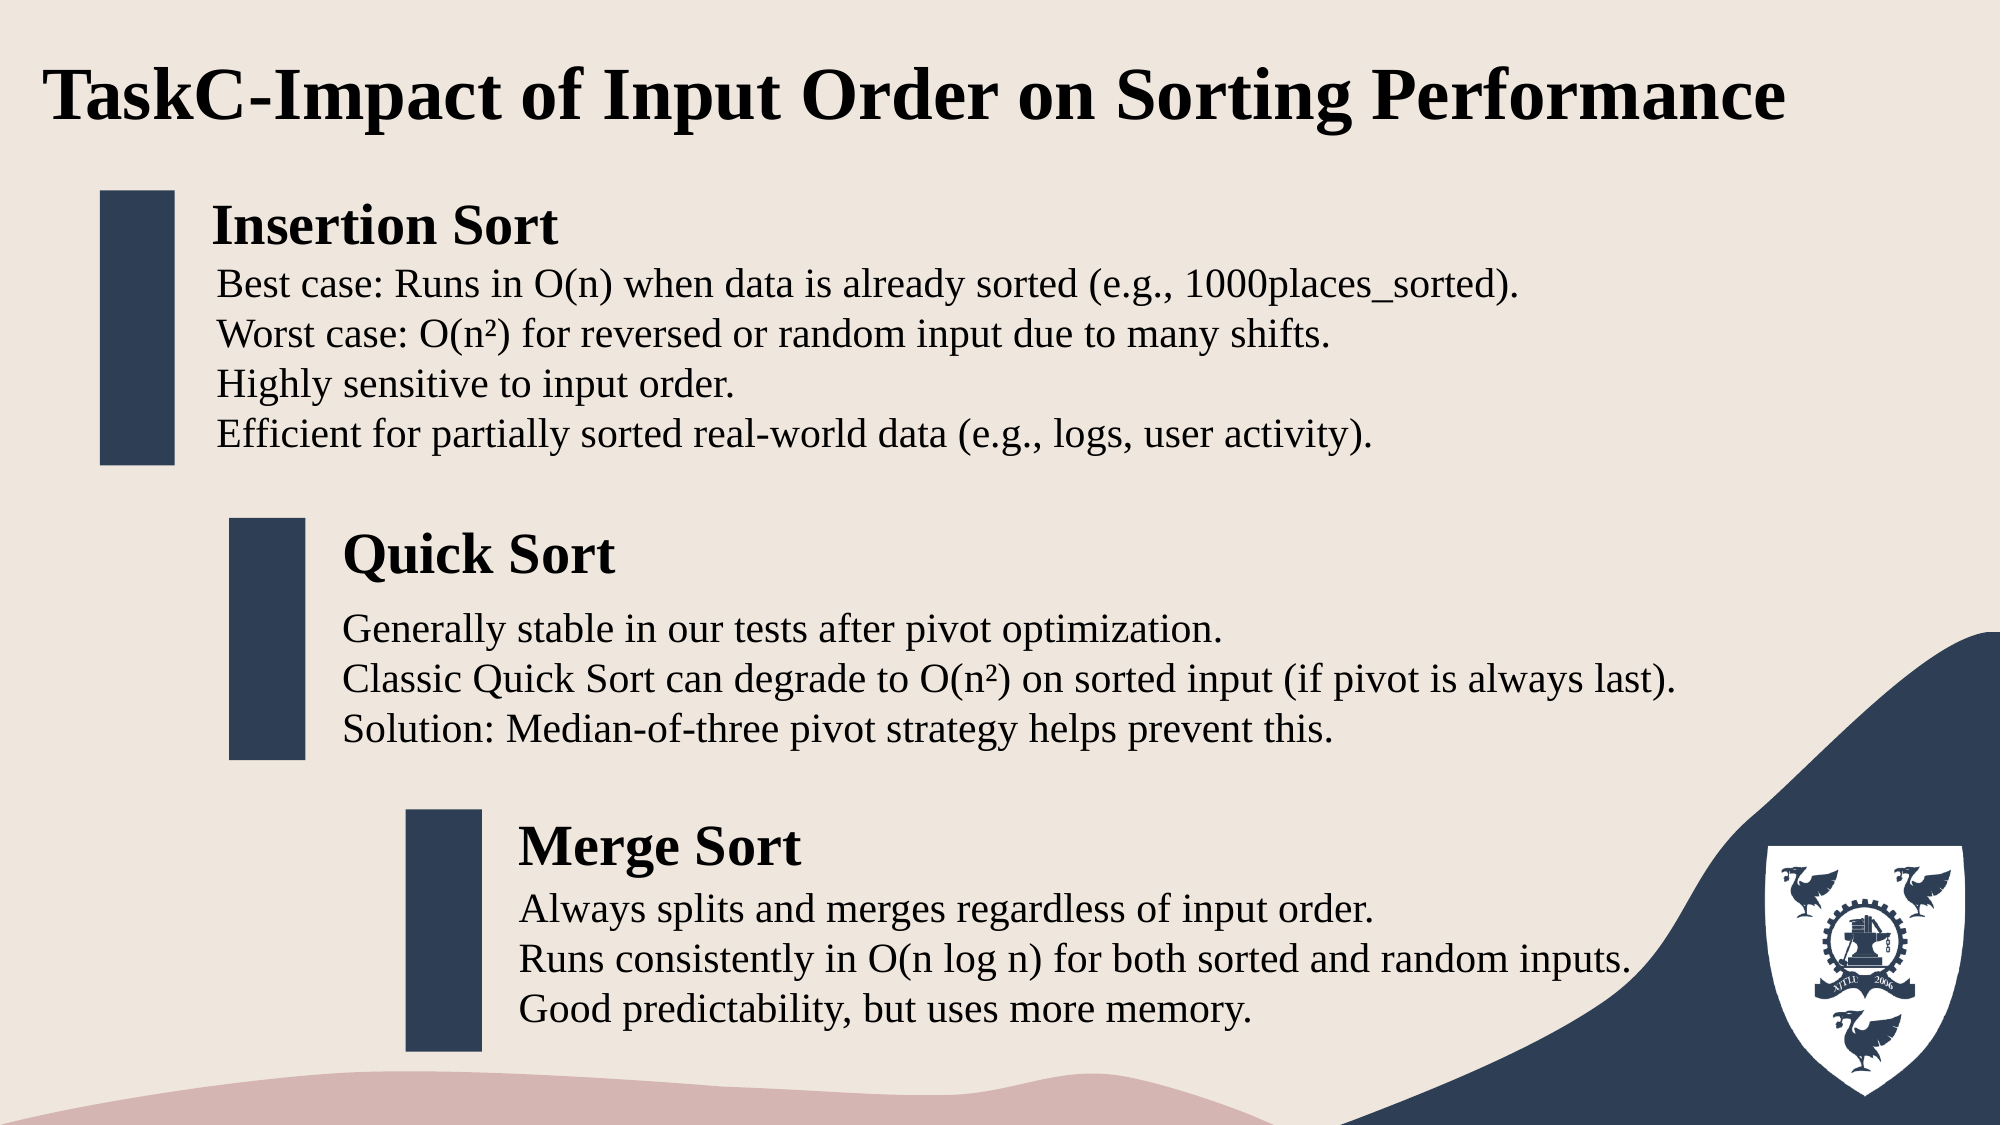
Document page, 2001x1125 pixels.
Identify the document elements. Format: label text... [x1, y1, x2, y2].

text_box Best case: Runs in O(n) when data is already sorted (e.g., 1000places_sorted). Worst case: O(n²) for reversed or random input due to many shifts. Highly sensitive to input order. Efficient for partially sorted real-world data (e.g., logs, user activity). [1428, 248, 1709, 464]
text_box [0, 1070, 1275, 1125]
text_box [0, 0, 2000, 1125]
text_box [229, 507, 1583, 761]
picture [1750, 807, 2000, 1125]
text_box Generally stable in our tests after pivot optimization. Classic Quick Sort can degrade to O(n²) on sorted input (if pivot is always last). Solution: Median-of-three pivot strategy helps prevent this. [1583, 593, 1732, 759]
text_box [1337, 1052, 1750, 1125]
text_box TaskC-Impact of Input Order on Sorting Performance [27, 37, 2000, 142]
text_box [1761, 631, 2000, 807]
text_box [99, 179, 1428, 466]
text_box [405, 799, 1759, 1052]
